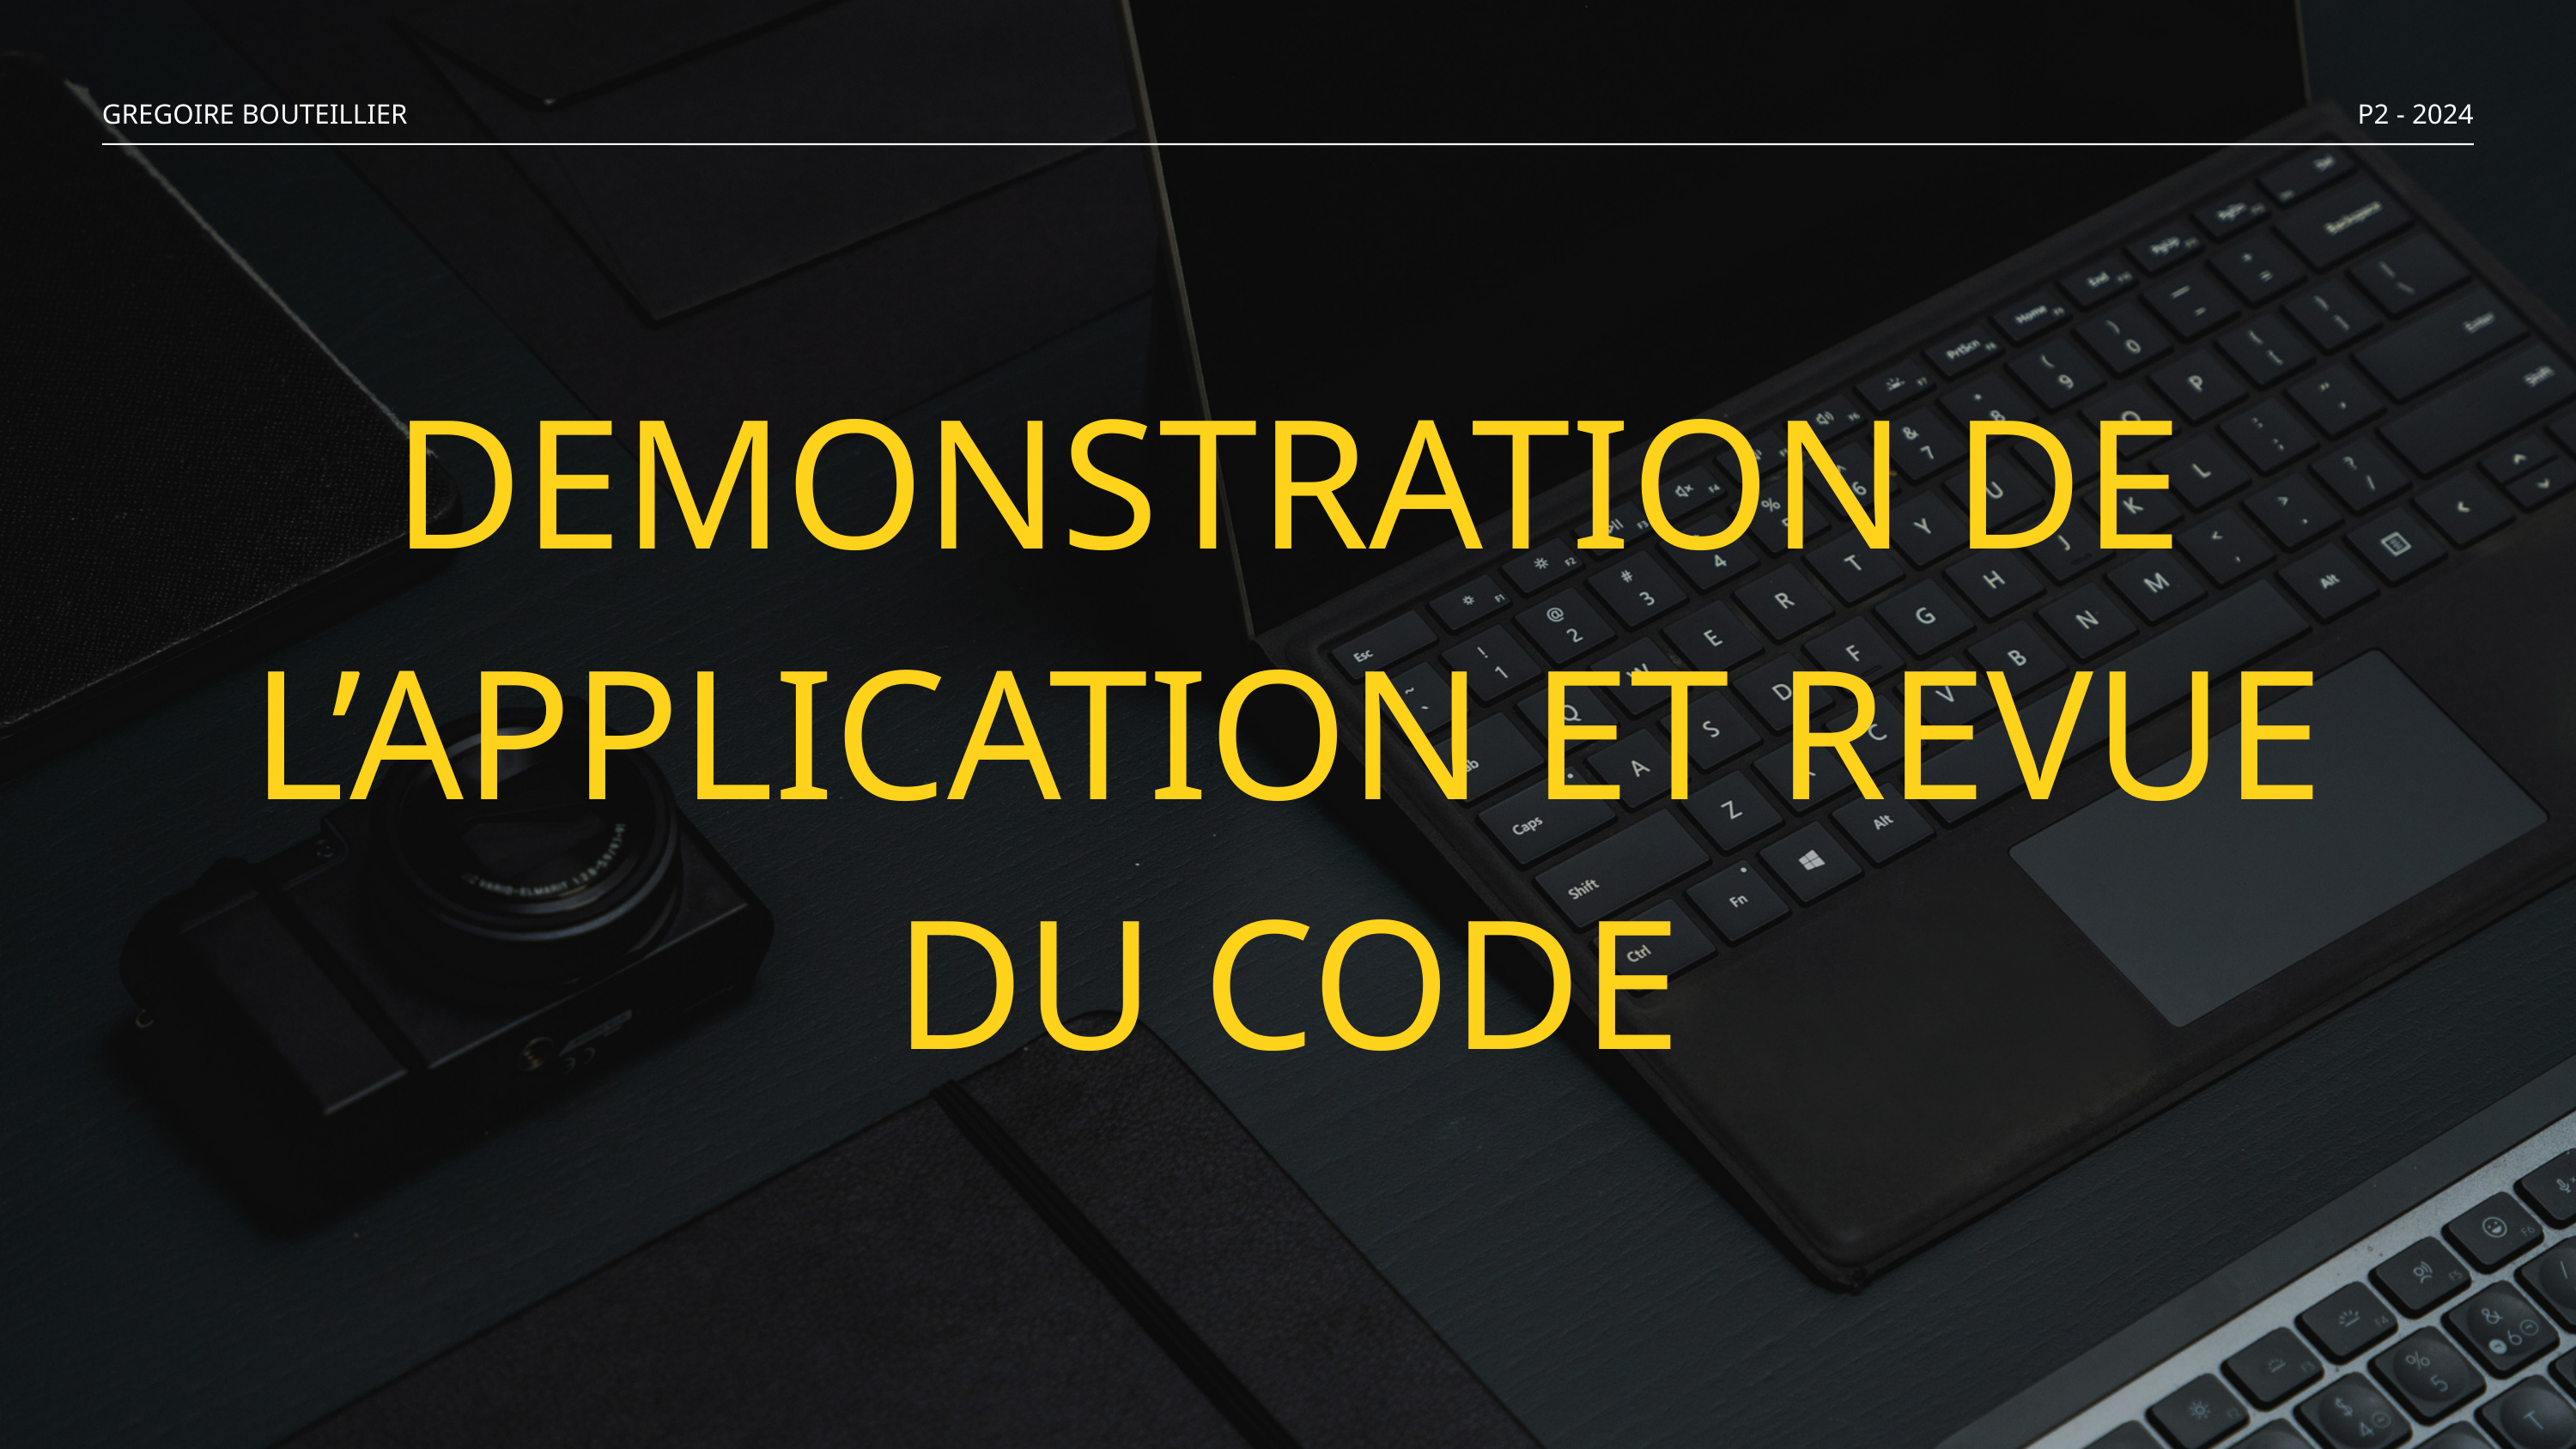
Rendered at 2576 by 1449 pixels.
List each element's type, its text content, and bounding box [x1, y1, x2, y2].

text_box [101, 101, 2475, 145]
text_box DEMONSTRATION DE L’APPLICATION ET REVUE DU CODE [144, 334, 2432, 1086]
text_box [0, 0, 2576, 1449]
